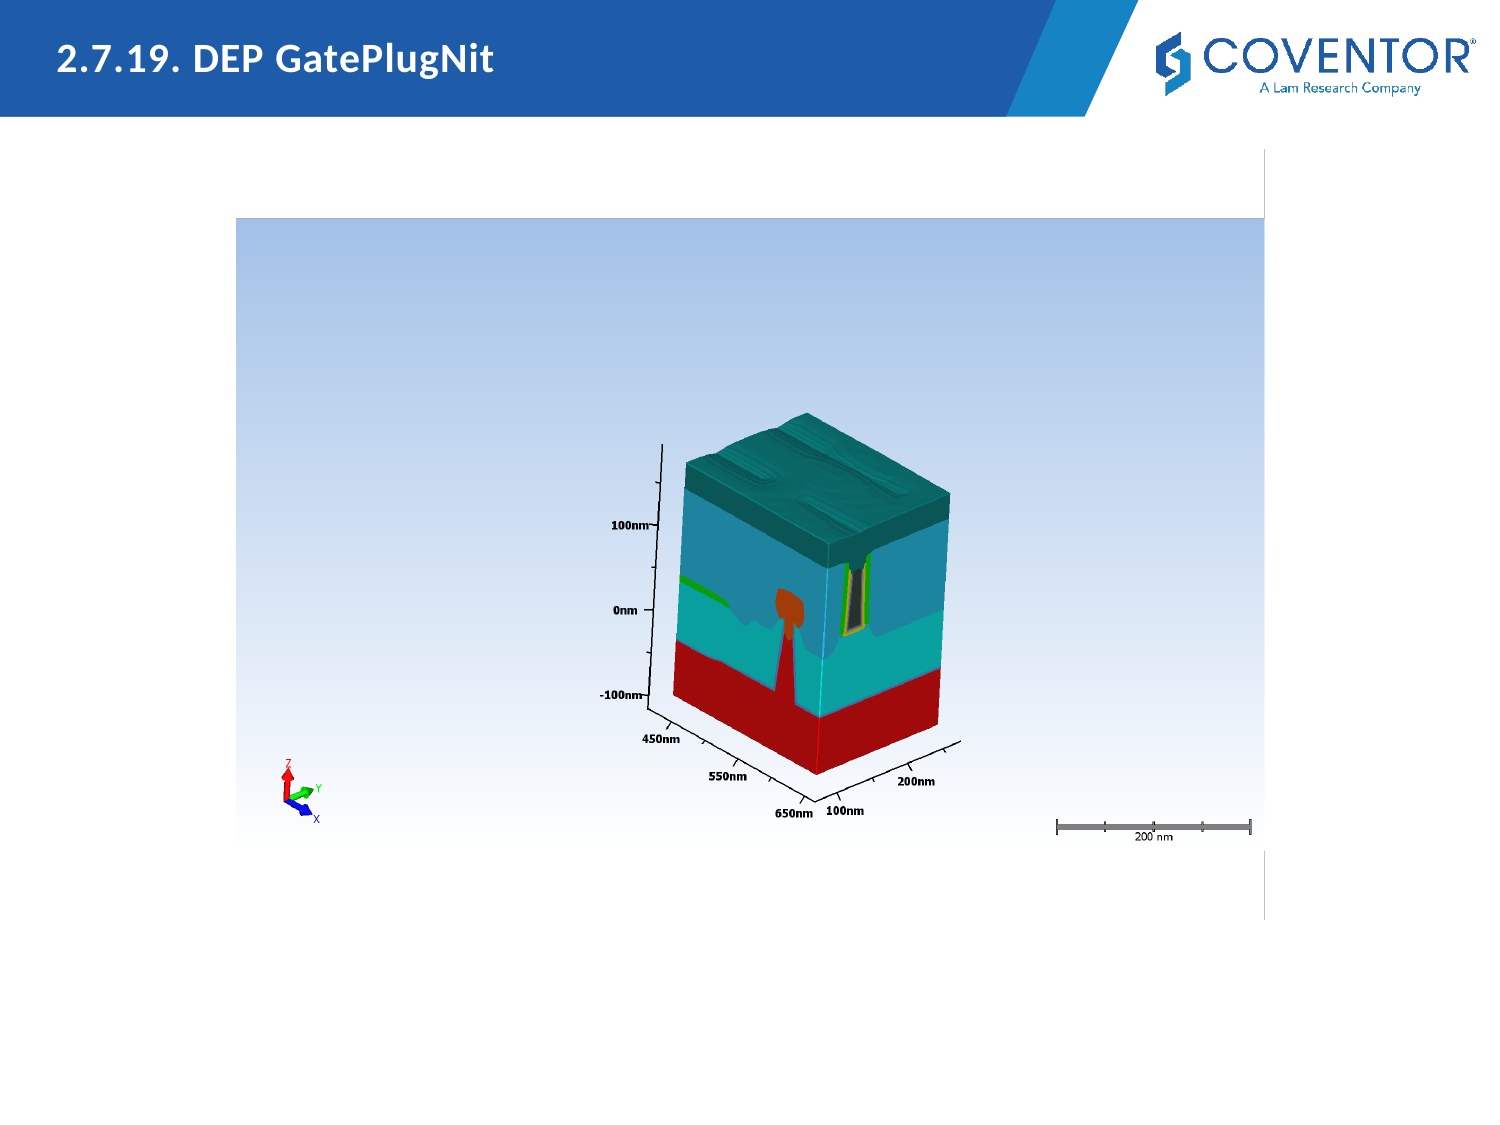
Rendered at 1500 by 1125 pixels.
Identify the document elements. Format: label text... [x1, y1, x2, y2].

picture [1144, 25, 1486, 103]
title 2.7.19. DEP GatePlugNit [41, 9, 951, 102]
picture [41, 148, 1459, 921]
